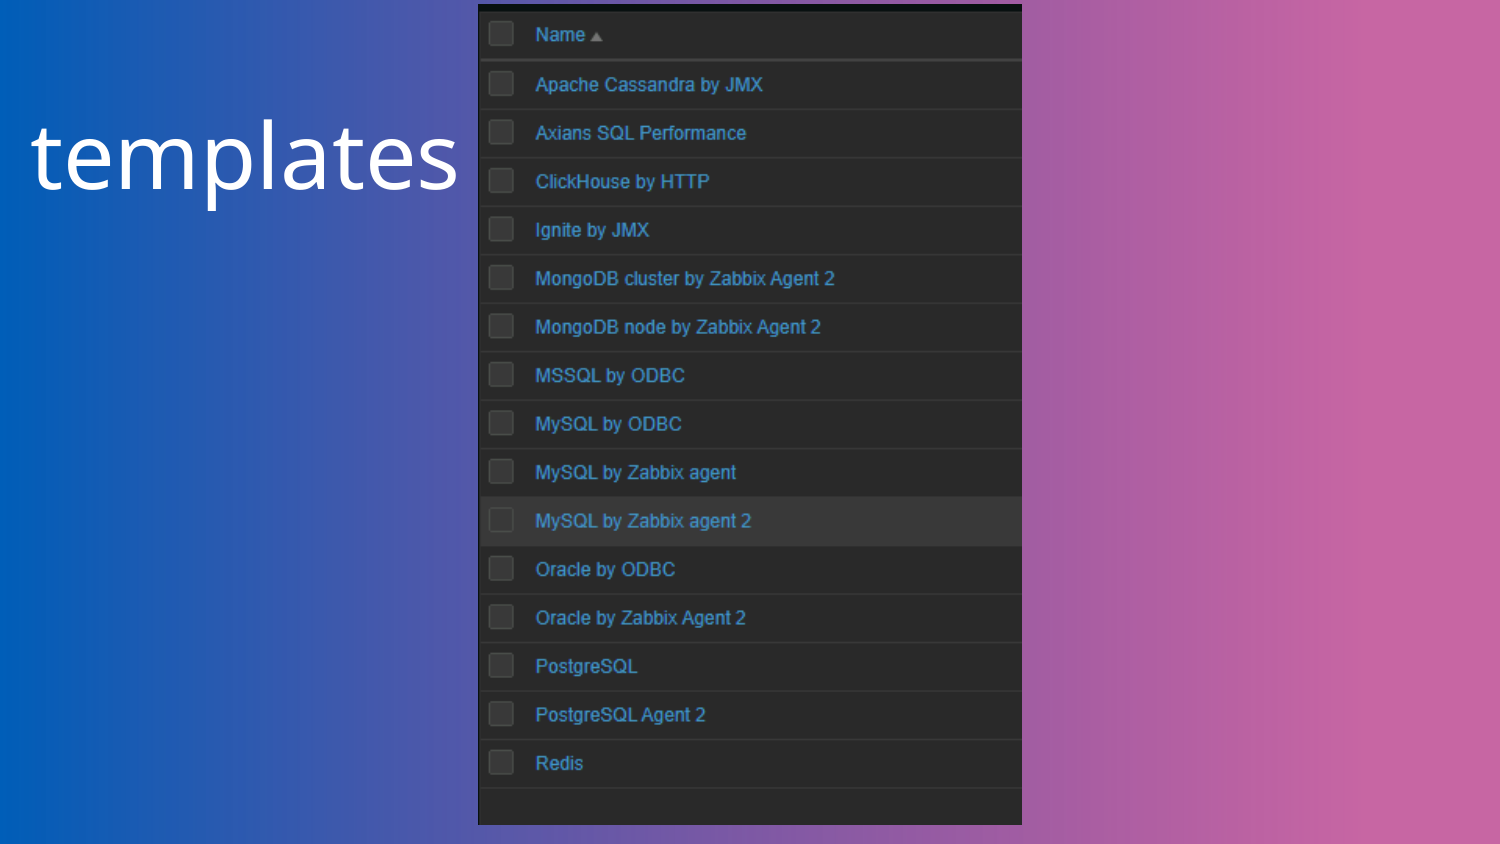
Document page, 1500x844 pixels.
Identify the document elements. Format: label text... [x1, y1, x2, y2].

picture [478, 4, 1022, 825]
list templates [15, 116, 478, 211]
